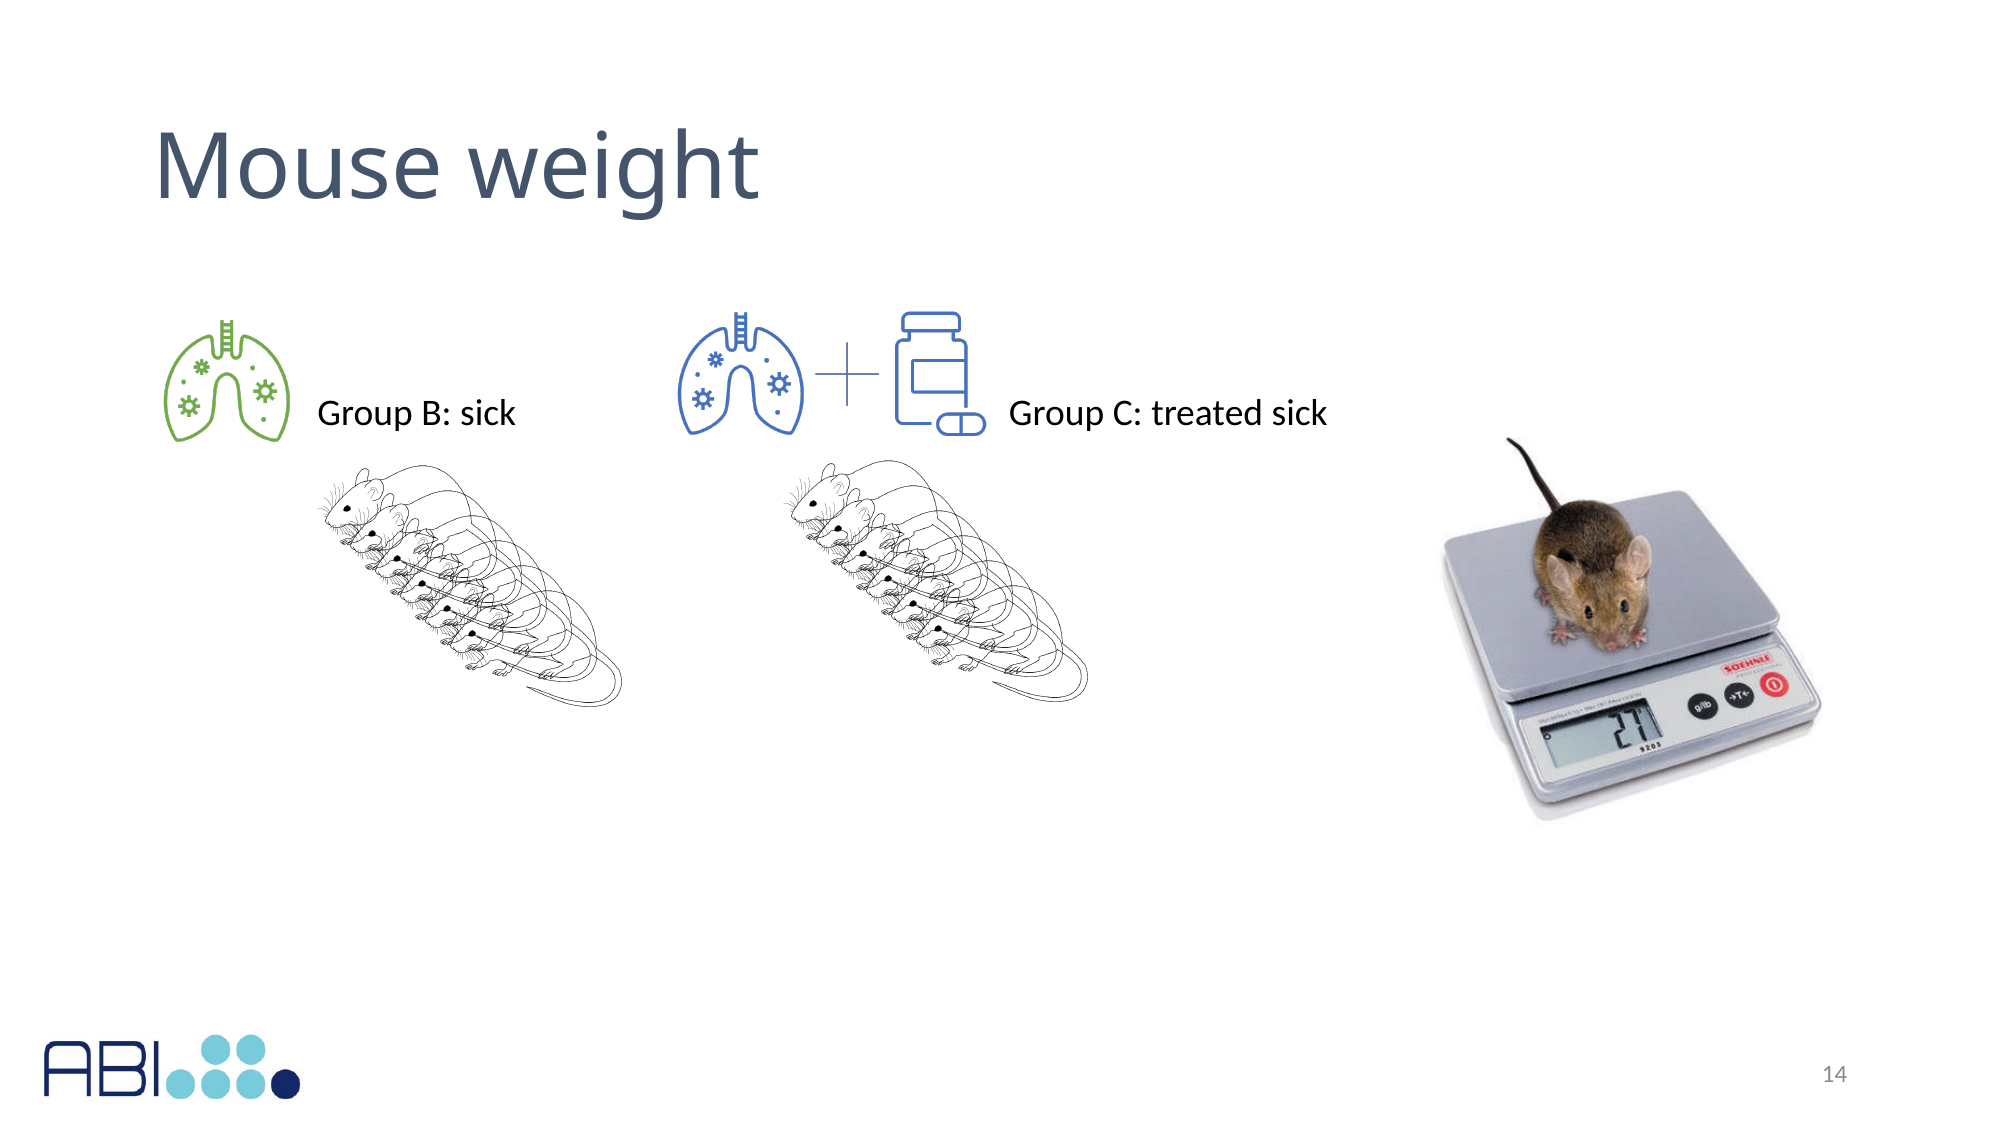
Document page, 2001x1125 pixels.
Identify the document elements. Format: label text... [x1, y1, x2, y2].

picture [151, 305, 302, 456]
title Mouse weight [137, 59, 1863, 278]
text_box Group B: sick [302, 380, 532, 441]
picture [665, 298, 1016, 450]
picture [783, 460, 1088, 702]
picture [1399, 403, 1850, 850]
slide_number 14 [1412, 1042, 1863, 1103]
picture [317, 465, 622, 707]
picture [30, 1018, 306, 1109]
text_box Group C: treated sick [1016, 380, 1344, 441]
